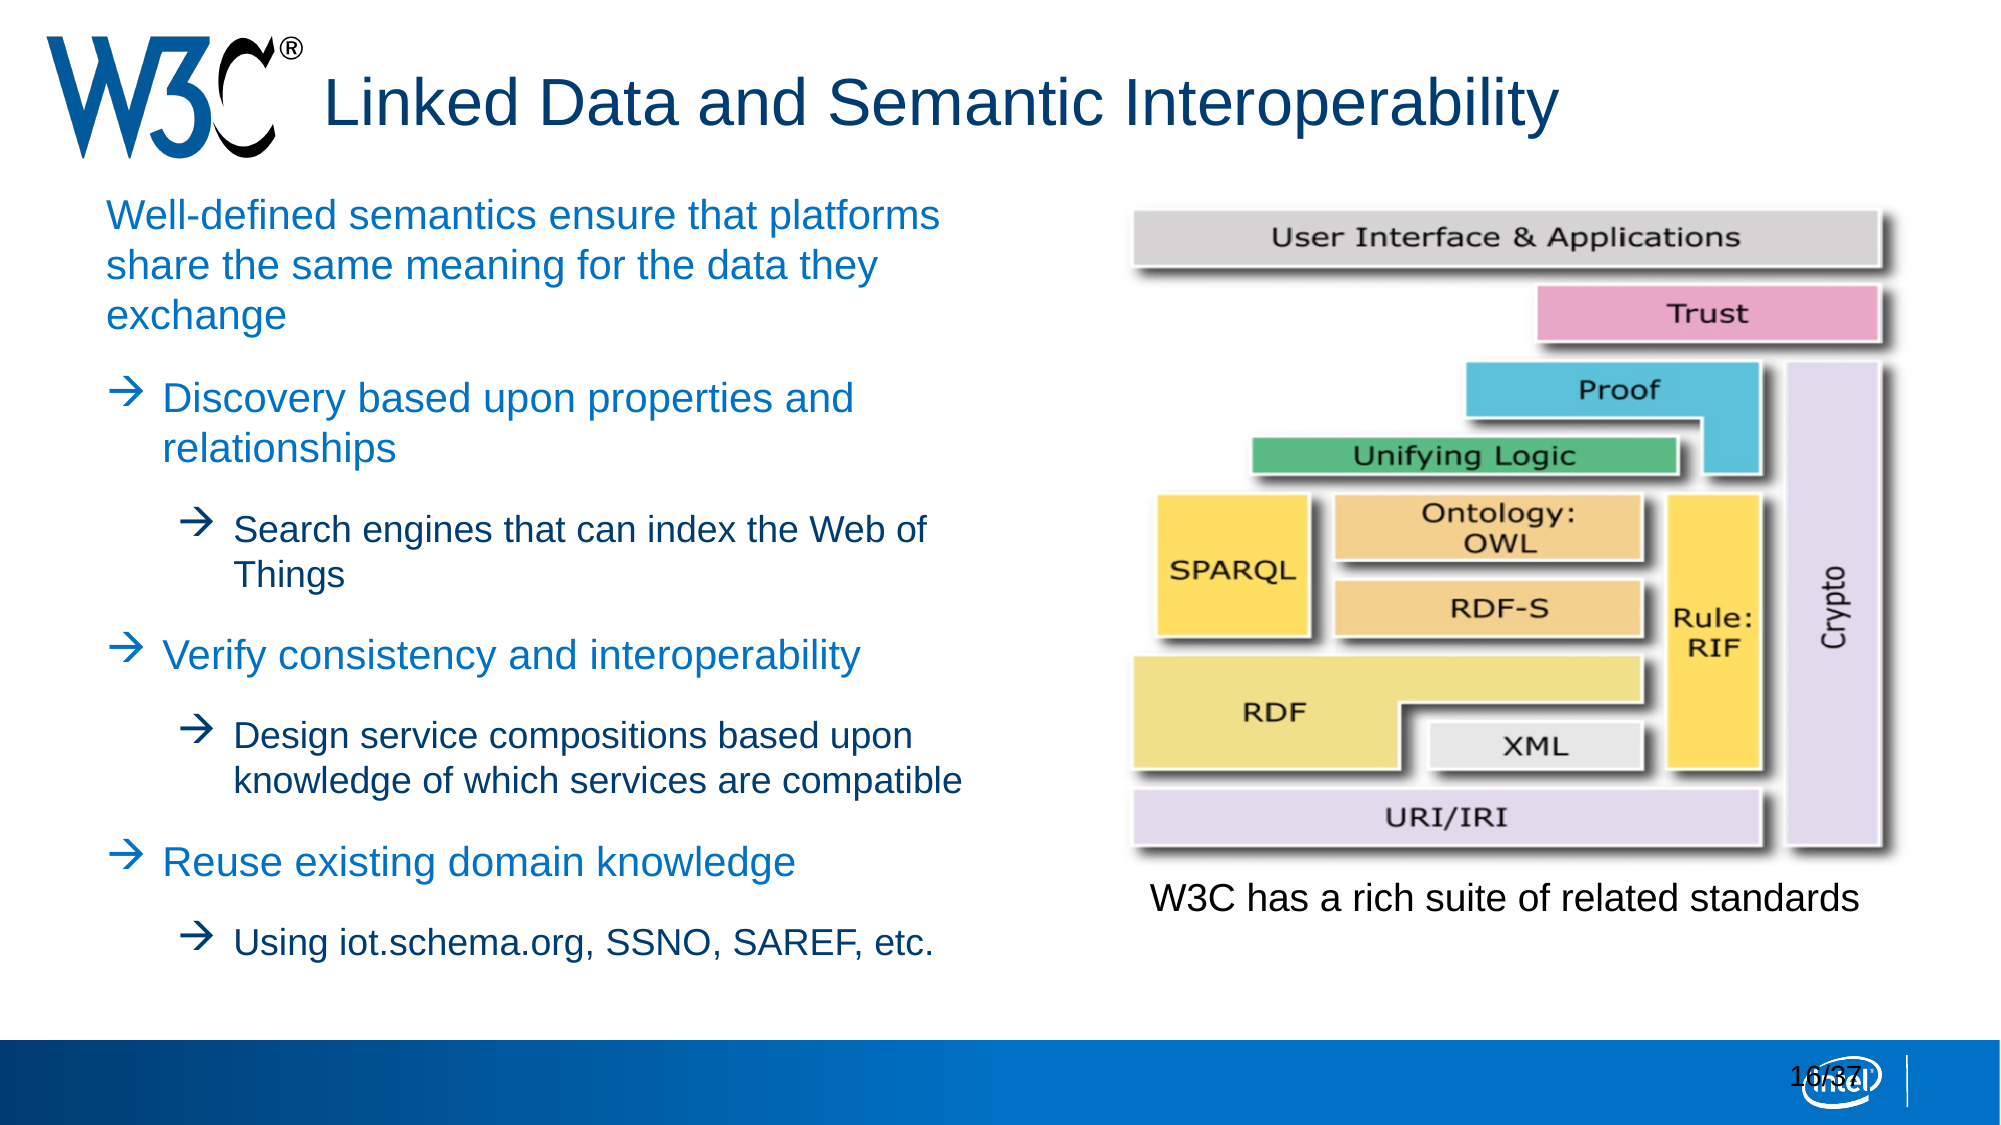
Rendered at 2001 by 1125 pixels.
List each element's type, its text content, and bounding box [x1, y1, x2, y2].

text_box W3C has a rich suite of related standards [1135, 874, 1876, 927]
picture [1802, 1097, 1882, 1109]
slide_number 16 [1789, 1052, 1906, 1097]
title Linked Data and Semantic Interoperability [314, 41, 1909, 156]
picture [1081, 203, 1930, 866]
picture [40, 5, 310, 189]
list Well-defined semantics ensure that platforms share the same meaning for the data they exchange Discovery based upon properties and relationships Search engines that can index the Web of Things Verify consistency and interoperability Design service compositions based upon knowledge of which services are compatible Reuse existing domain knowledge Using iot.schema.org, SSNO, SAREF, etc. [90, 172, 1047, 1025]
